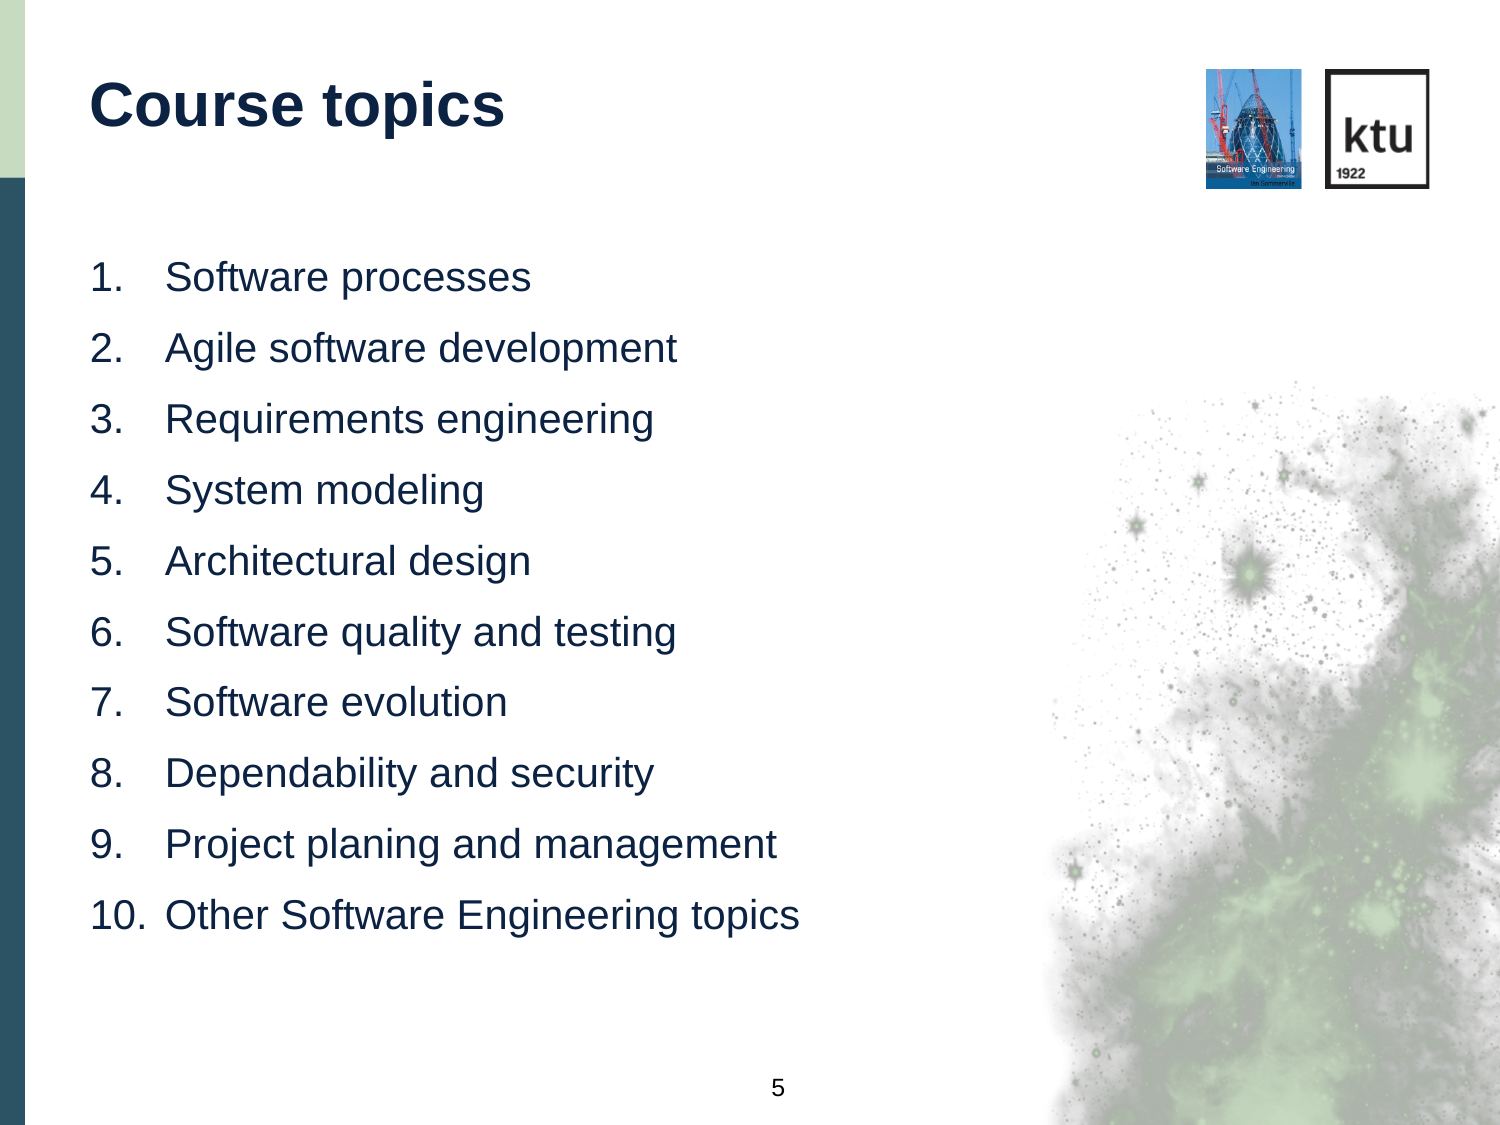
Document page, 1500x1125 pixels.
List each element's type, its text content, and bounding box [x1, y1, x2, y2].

picture [1041, 376, 1500, 1125]
picture [1206, 69, 1302, 189]
list Software processes Agile software development Requirements engineering System modeling Architectural design Software quality and testing Software evolution Dependability and security Project planing and management Other Software Engineering topics [75, 242, 1425, 984]
list Course topics [75, 69, 1206, 171]
